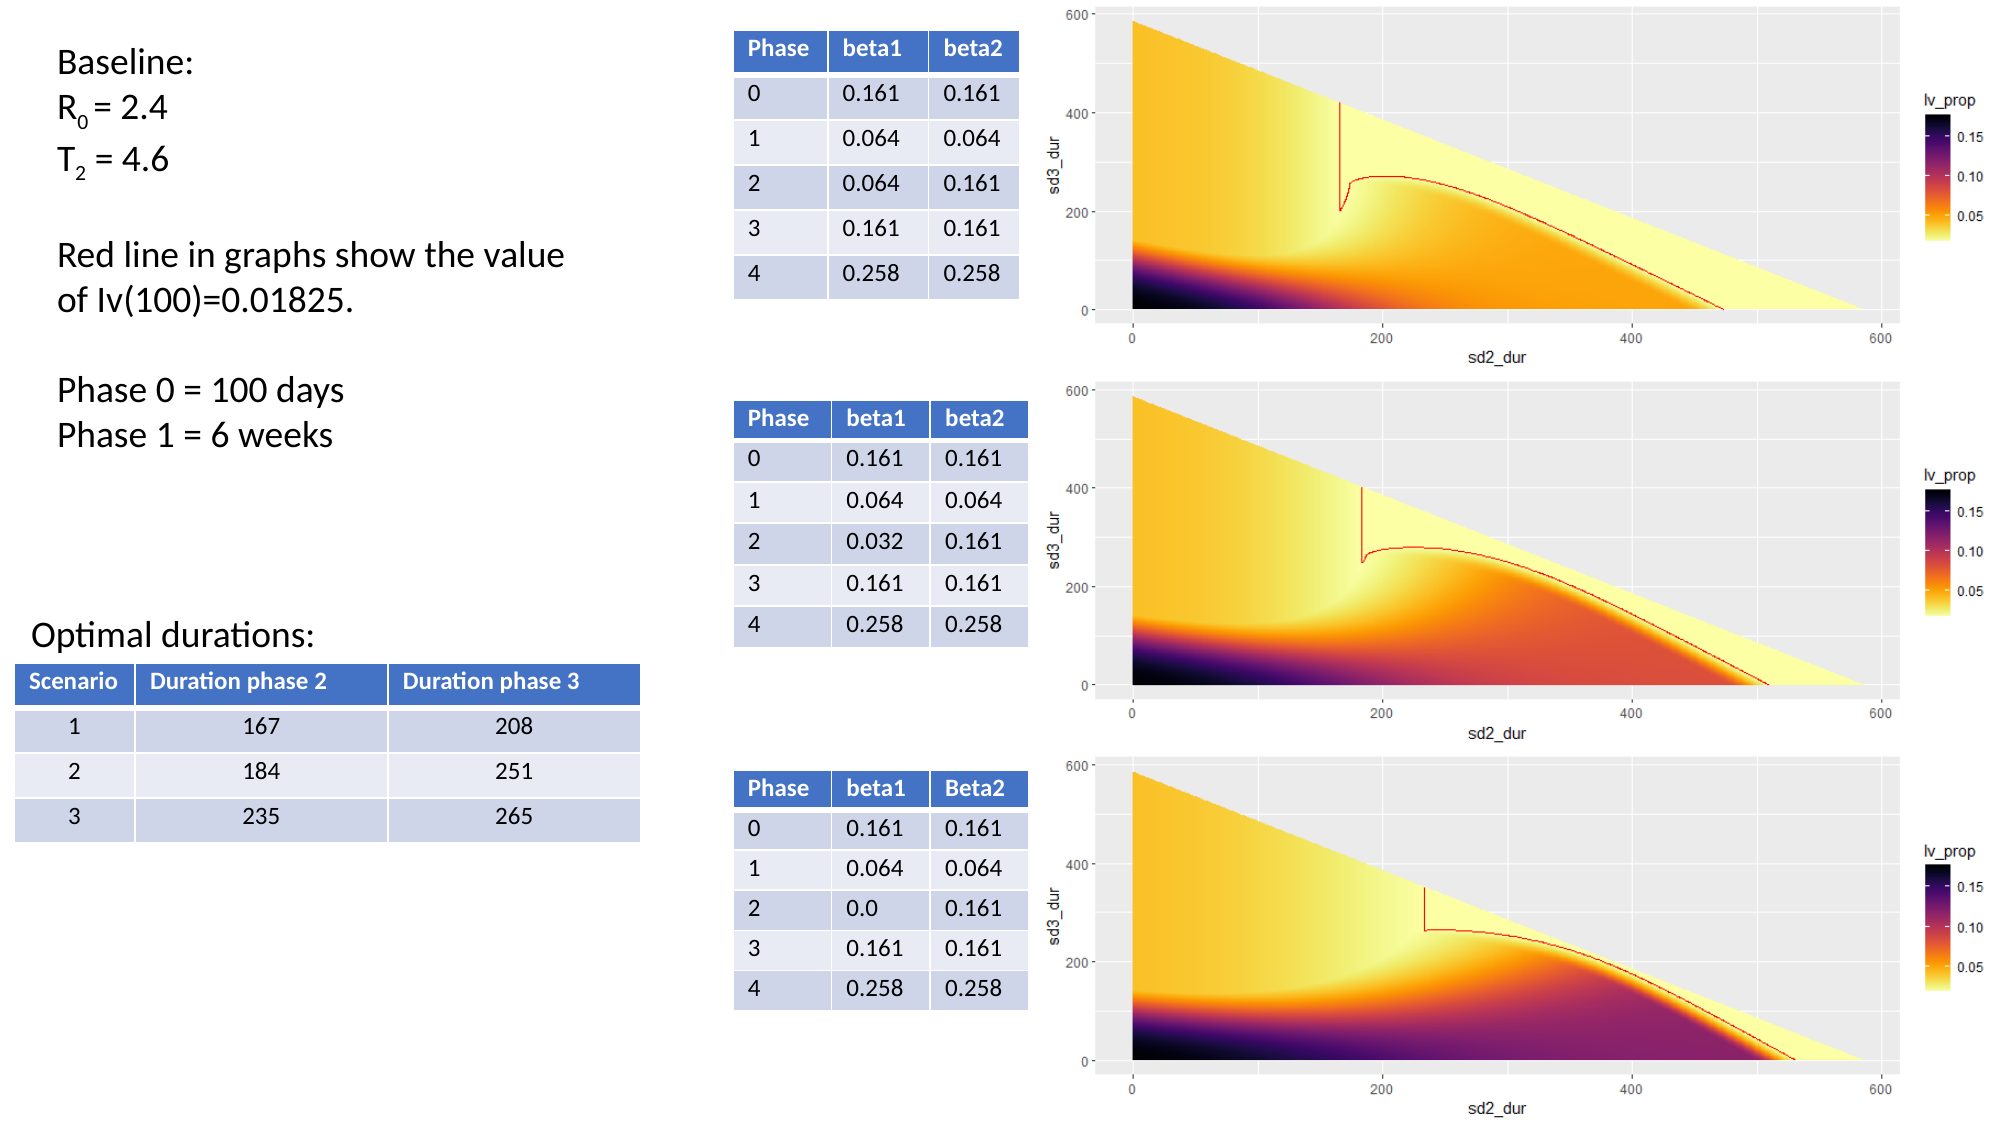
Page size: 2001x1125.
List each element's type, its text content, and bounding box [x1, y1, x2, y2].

table_header Phase [734, 31, 827, 72]
table_cell 3 [734, 931, 831, 970]
text_box Optimal durations: [16, 602, 331, 663]
table_cell 0.161 [829, 78, 928, 119]
table_cell 0.161 [832, 566, 929, 605]
table_cell 4 [734, 607, 831, 647]
table_cell 0.161 [931, 891, 1028, 930]
table_header beta1 [829, 31, 928, 72]
table_cell 4 [734, 256, 827, 299]
table_cell 0.064 [832, 483, 929, 522]
table_cell 235 [136, 799, 387, 842]
table_cell 0.258 [832, 971, 929, 1010]
table_cell 1 [734, 483, 831, 522]
table_cell 0.161 [929, 166, 1019, 209]
table_cell 3 [15, 799, 134, 842]
table_cell 0.258 [931, 971, 1028, 1010]
picture [1037, 0, 2000, 1125]
table_header Duration phase 2 [136, 664, 387, 705]
table_cell 0 [734, 813, 831, 849]
table_cell 0.258 [929, 256, 1019, 299]
table_header Beta2 [931, 771, 1028, 807]
table_cell 2 [734, 524, 831, 564]
table_cell 0.258 [931, 607, 1028, 647]
table_cell 0 [734, 443, 831, 481]
table_cell 0 [734, 78, 827, 119]
table_cell 0.161 [929, 211, 1019, 254]
table_header beta2 [929, 31, 1019, 72]
table_cell 2 [734, 891, 831, 930]
table_cell 1 [15, 711, 134, 752]
table_cell 0.161 [929, 78, 1019, 119]
table_cell 2 [734, 166, 827, 209]
table_cell 4 [734, 971, 831, 1010]
table_cell 0.064 [829, 166, 928, 209]
table_cell 0.161 [931, 813, 1028, 849]
table_cell 0.258 [832, 607, 929, 647]
table_cell 0.064 [832, 851, 929, 889]
table_cell 0.161 [931, 524, 1028, 564]
table_cell 0.0 [832, 891, 929, 930]
table_cell 0.064 [931, 483, 1028, 522]
table_header beta1 [832, 771, 929, 807]
table_header Phase [734, 771, 831, 807]
table_cell 0.161 [931, 566, 1028, 605]
table_cell 0.161 [931, 443, 1028, 481]
table_cell 0.161 [832, 443, 929, 481]
table_cell 208 [389, 711, 640, 752]
table_header Phase [734, 401, 831, 438]
table_cell 3 [734, 211, 827, 254]
table_cell 1 [734, 851, 831, 889]
table_cell 3 [734, 566, 831, 605]
text_box Baseline: R0 = 2.4 T2 = 4.6 Red line in graphs show the value of Iv(100)=0.01825. Phase 0 = 100 days Phase 1 = 6 weeks [42, 29, 614, 462]
table_cell 0.064 [931, 851, 1028, 889]
table_cell 0.032 [832, 524, 929, 564]
table_cell 0.161 [832, 931, 929, 970]
table_header Duration phase 3 [389, 664, 640, 705]
table_header beta2 [931, 401, 1028, 438]
table_cell 0.064 [829, 121, 928, 164]
table_cell 0.161 [832, 813, 929, 849]
table_cell 1 [734, 121, 827, 164]
table_cell 0.161 [829, 211, 928, 254]
table_cell 0.161 [931, 931, 1028, 970]
table_header beta1 [832, 401, 929, 438]
table_cell 167 [136, 711, 387, 752]
table_cell 251 [389, 754, 640, 797]
table_cell 0.064 [929, 121, 1019, 164]
table_header Scenario [15, 664, 134, 705]
table_cell 265 [389, 799, 640, 842]
table_cell 0.258 [829, 256, 928, 299]
table_cell 2 [15, 754, 134, 797]
table_cell 184 [136, 754, 387, 797]
